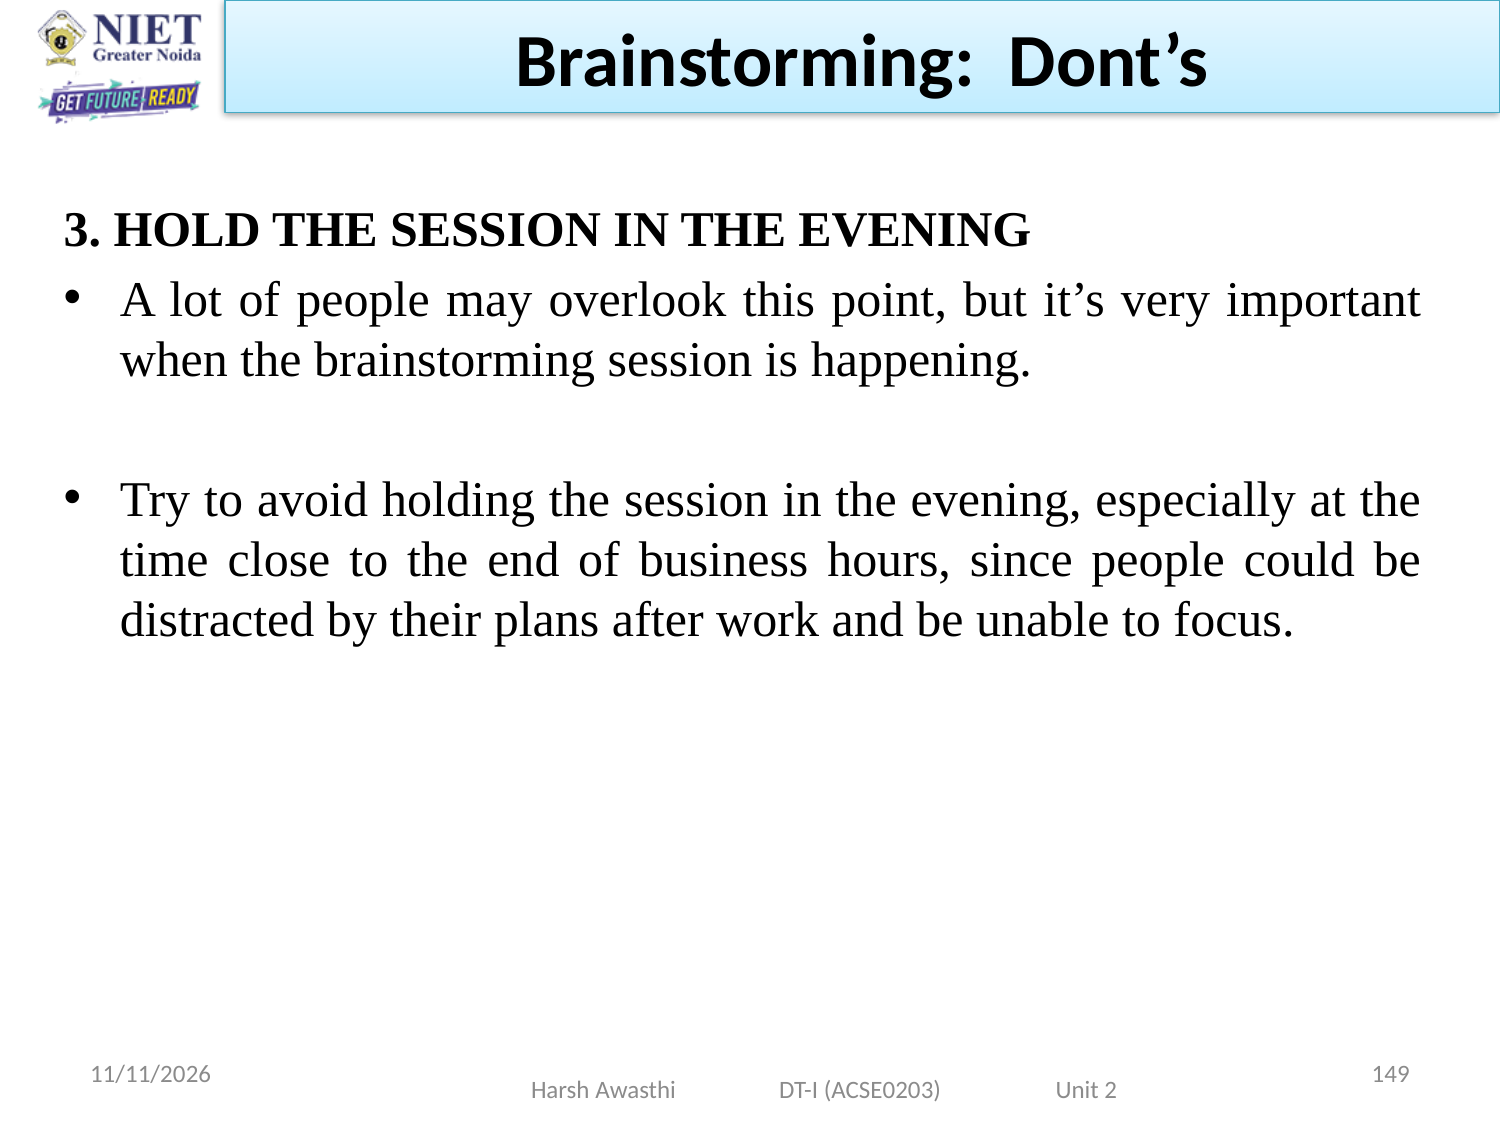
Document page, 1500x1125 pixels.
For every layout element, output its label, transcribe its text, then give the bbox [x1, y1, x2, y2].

footer Harsh Awasthi DT-I (ACSE0203) Unit 2 [425, 1074, 1238, 1103]
slide_number 149 [1262, 1042, 1425, 1103]
picture [0, 0, 238, 135]
list 3. HOLD THE SESSION IN THE EVENING A lot of people may overlook this point, but it’s very important when the brainstorming session is happening. Try to avoid holding the session in the evening, especially at the time close to the end of business hours, since people could be distracted by their plans after work and be unable to focus. [48, 189, 1438, 877]
text_box Brainstorming: Dont’s [238, 0, 1500, 113]
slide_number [75, 1042, 425, 1103]
